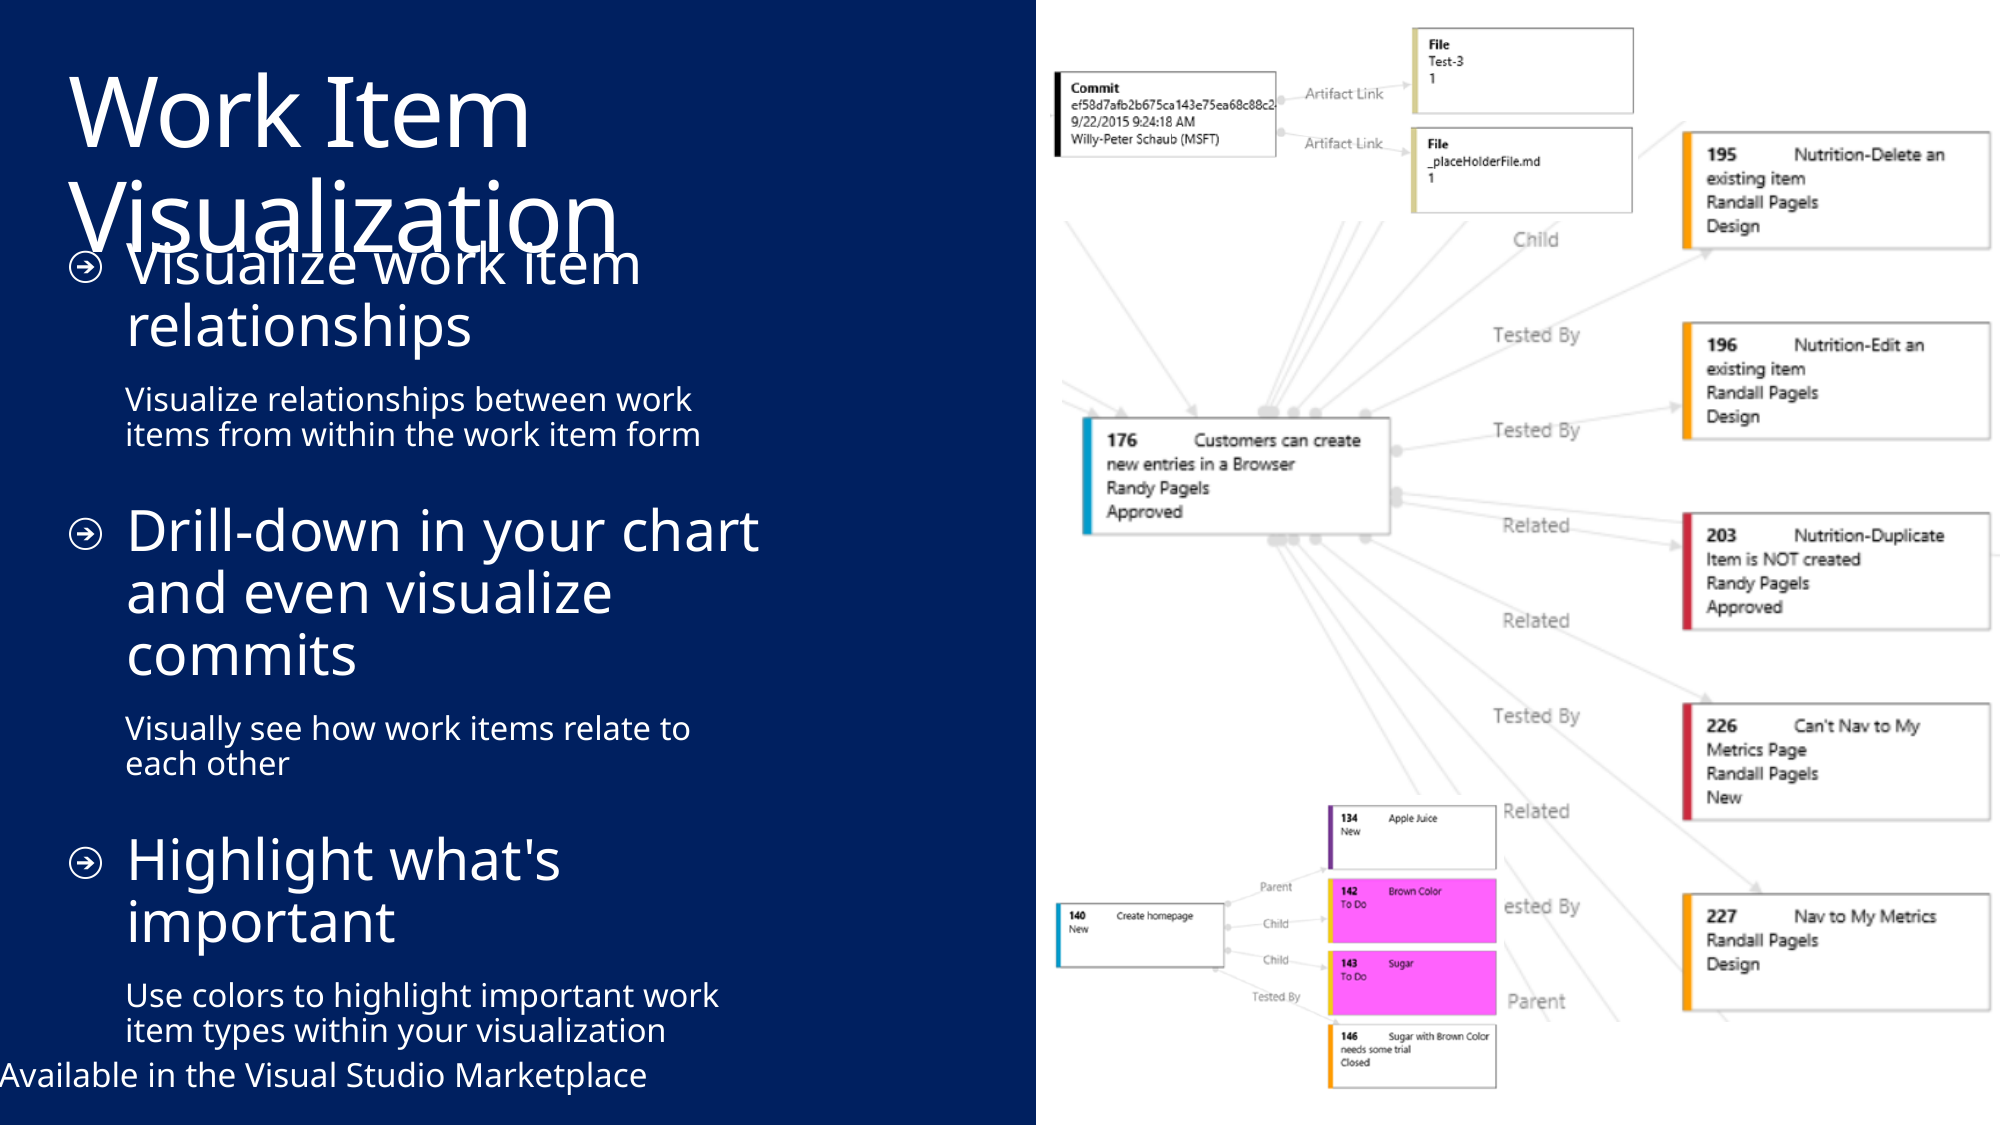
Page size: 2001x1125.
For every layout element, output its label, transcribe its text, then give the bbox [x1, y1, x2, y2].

text_box Visualize work item relationships Visualize relationships between work items from within the work item form Drill-down in your chart and even visualize commits Visually see how work items relate to each other Highlight what's important Use colors to highlight important work item types within your visualization [46, 220, 796, 1065]
picture [69, 838, 110, 879]
picture [69, 242, 110, 283]
text_box Available in the Visual Studio Marketplace [0, 1046, 664, 1102]
picture [69, 509, 110, 550]
title Work Item Visualization [44, 47, 1036, 196]
picture [1047, 20, 2000, 1099]
text_box [0, 0, 1037, 1125]
